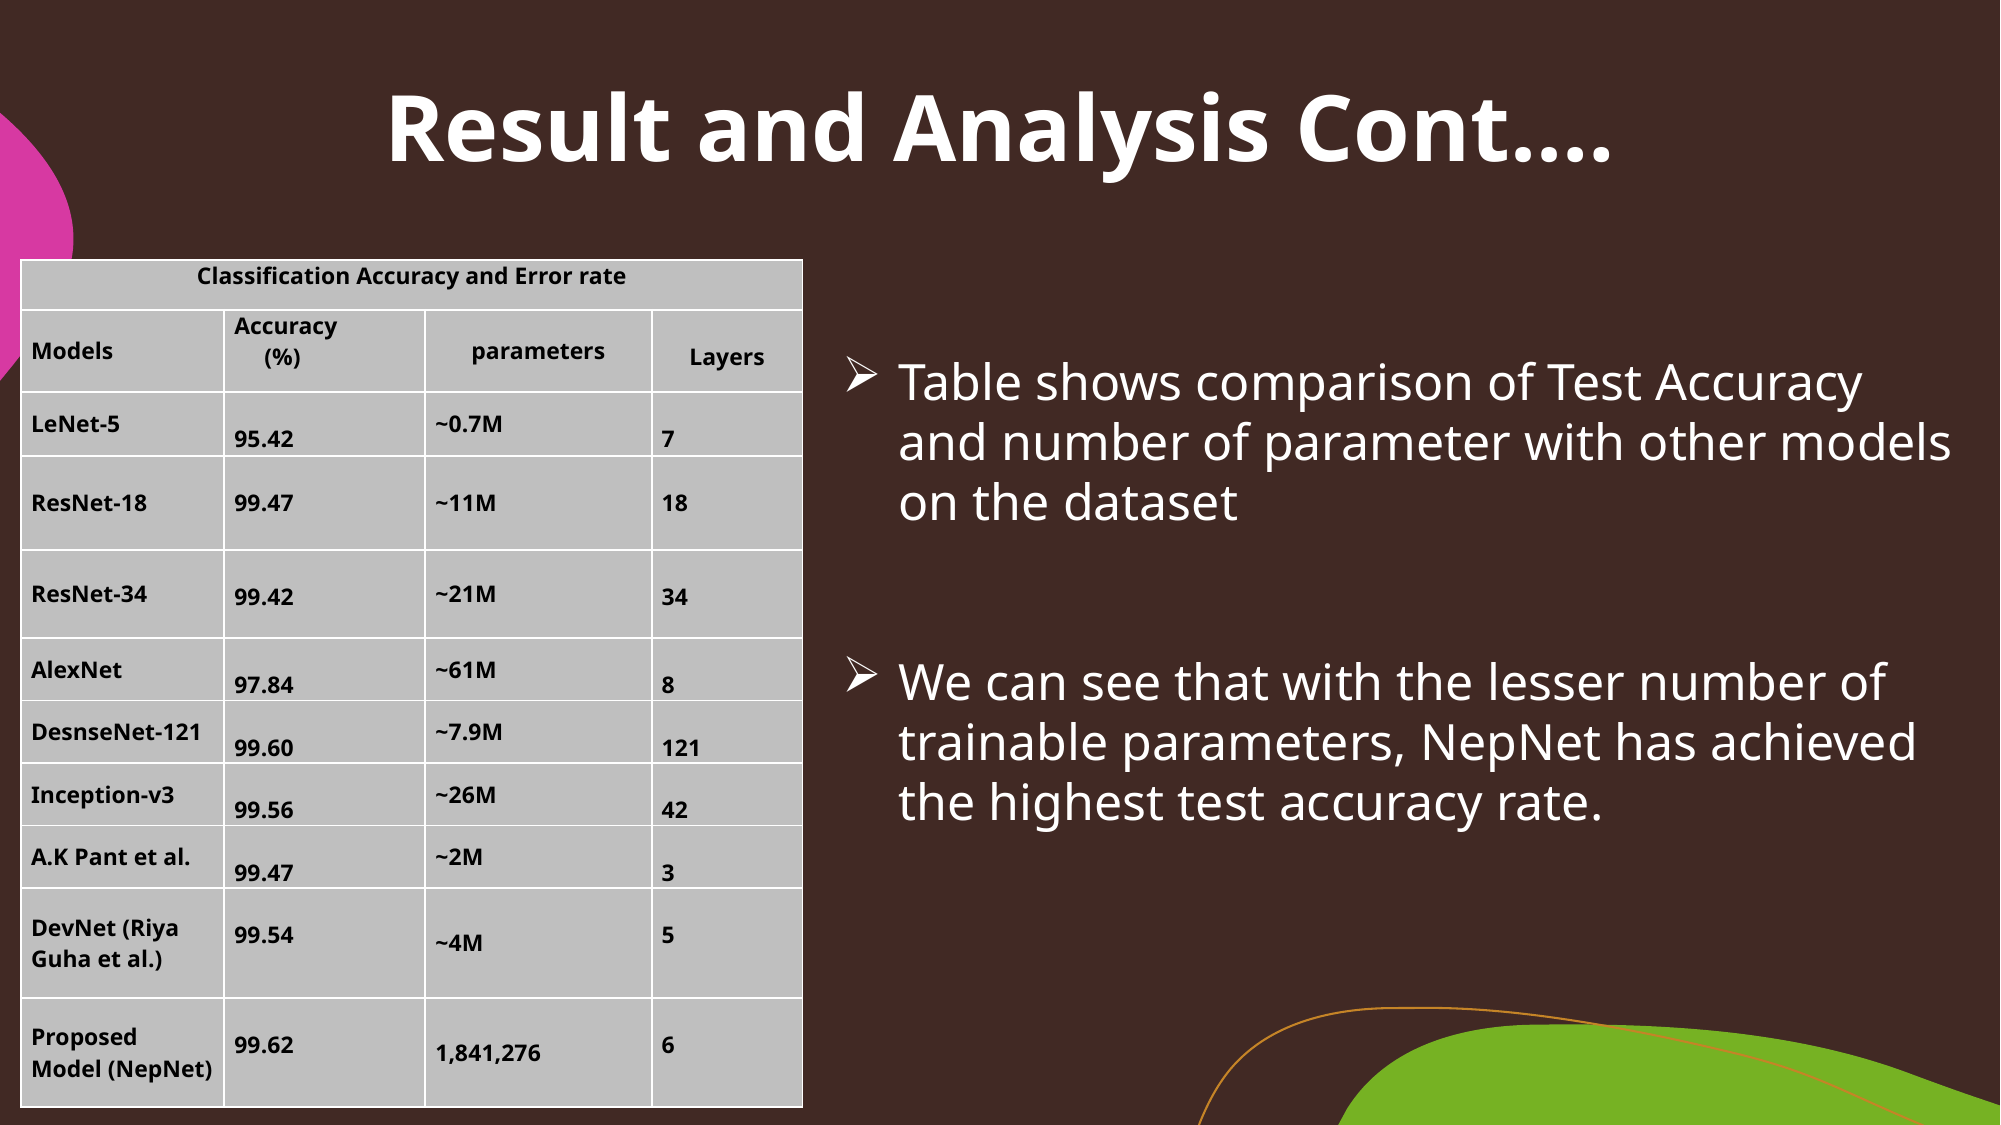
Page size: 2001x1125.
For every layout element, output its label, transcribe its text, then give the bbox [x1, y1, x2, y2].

table_cell ~21M [426, 551, 651, 637]
table_cell ~4M [426, 889, 651, 997]
table_cell LeNet-5 [22, 393, 223, 455]
table_cell 1,841,276 [426, 999, 651, 1106]
title Result and Analysis Cont.… [125, 7, 1875, 257]
table_cell 99.47 [225, 826, 424, 887]
table_cell 99.42 [225, 551, 424, 637]
table_cell Models [22, 311, 223, 391]
table_cell ~0.7M [426, 393, 651, 455]
table_cell 95.42 [225, 393, 424, 455]
table_cell 3 [653, 826, 802, 887]
table_cell 99.60 [225, 701, 424, 762]
table_cell 99.47 [225, 457, 424, 549]
table_cell 42 [653, 764, 802, 825]
table_header Classification Accuracy and Error rate [22, 261, 802, 309]
table_cell 7 [653, 393, 802, 455]
table_cell parameters [426, 311, 651, 391]
table_cell ~7.9M [426, 701, 651, 762]
table_cell Layers [653, 311, 802, 391]
table_cell AlexNet [22, 639, 223, 700]
text_box Table shows comparison of Test Accuracy and number of parameter with other models on the dataset We can see that with the lesser number of trainable parameters, NepNet has achieved the highest test accuracy rate. [827, 342, 1979, 838]
table_cell 34 [653, 551, 802, 637]
table_cell 99.54 [225, 889, 424, 997]
table_cell ~11M [426, 457, 651, 549]
table_cell DesnseNet-121 [22, 701, 223, 762]
table_cell 5 [653, 889, 802, 997]
table_cell ~2M [426, 826, 651, 887]
table_cell 6 [653, 999, 802, 1106]
table_cell 8 [653, 639, 802, 700]
table_cell 99.62 [225, 999, 424, 1106]
table_cell A.K Pant et al. [22, 826, 223, 887]
table_cell ResNet-18 [22, 457, 223, 549]
table_cell 97.84 [225, 639, 424, 700]
table_cell 121 [653, 701, 802, 762]
table_cell Accuracy (%) [225, 311, 424, 391]
table_cell ~26M [426, 764, 651, 825]
table_cell Proposed Model (NepNet) [22, 999, 223, 1106]
table_cell 18 [653, 457, 802, 549]
table_cell 99.56 [225, 764, 424, 825]
table_cell ~61M [426, 639, 651, 700]
table_cell Inception-v3 [22, 764, 223, 825]
table_cell DevNet (Riya Guha et al.) [22, 889, 223, 997]
table_cell ResNet-34 [22, 551, 223, 637]
